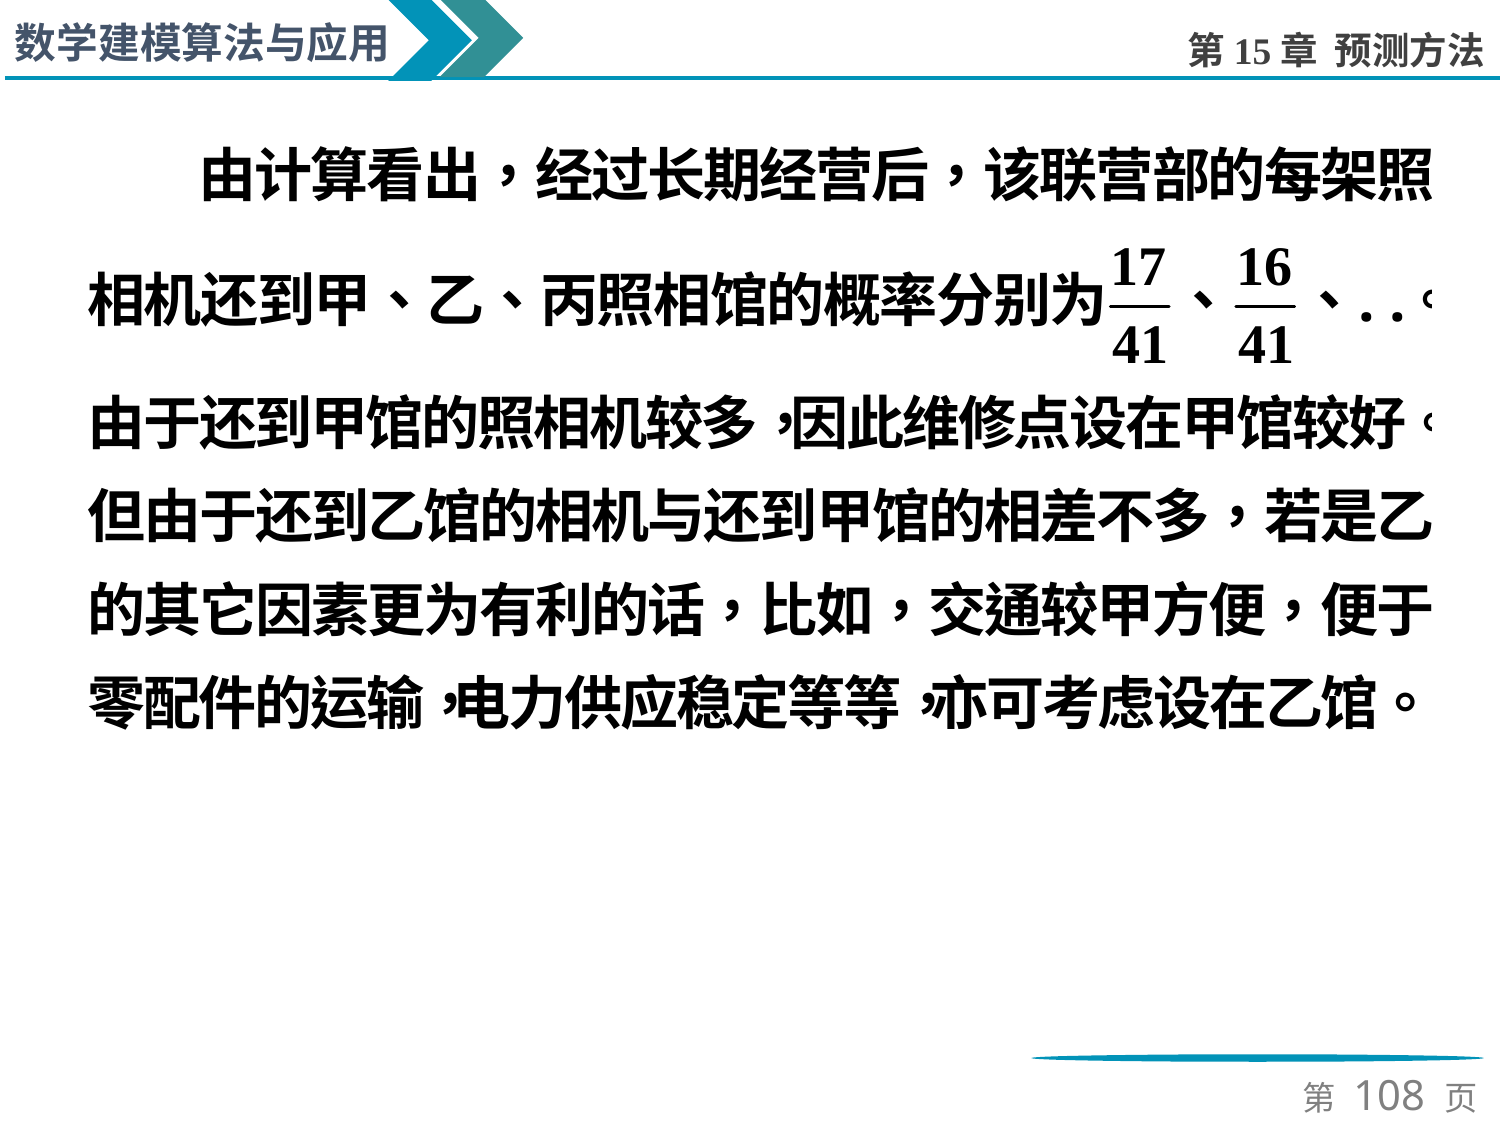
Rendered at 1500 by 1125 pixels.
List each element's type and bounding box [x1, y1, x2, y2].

text_box [86, 132, 1433, 879]
